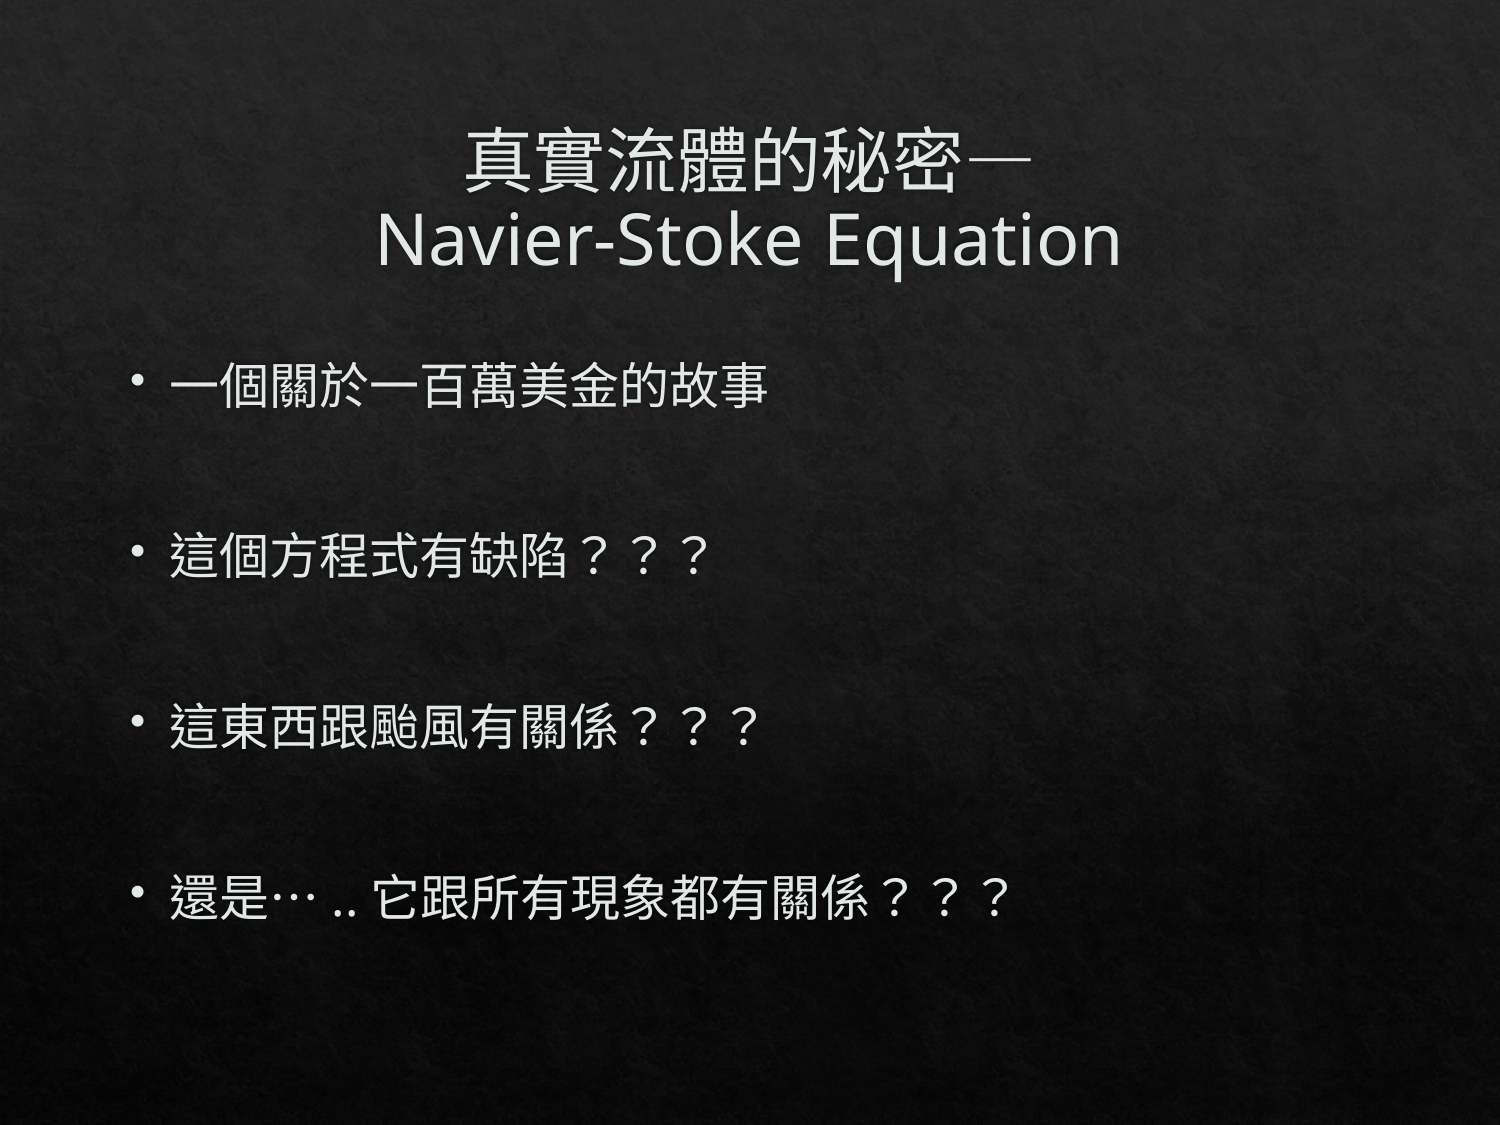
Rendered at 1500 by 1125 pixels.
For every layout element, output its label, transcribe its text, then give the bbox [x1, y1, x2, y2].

title 真實流體的秘密— Navier-Stoke Equation [112, 99, 1387, 307]
list 一個關於一百萬美金的故事 這個方程式有缺陷？？？ 這東西跟颱風有關係？？？ 還是…..它跟所有現象都有關係？？？ [112, 340, 1387, 950]
